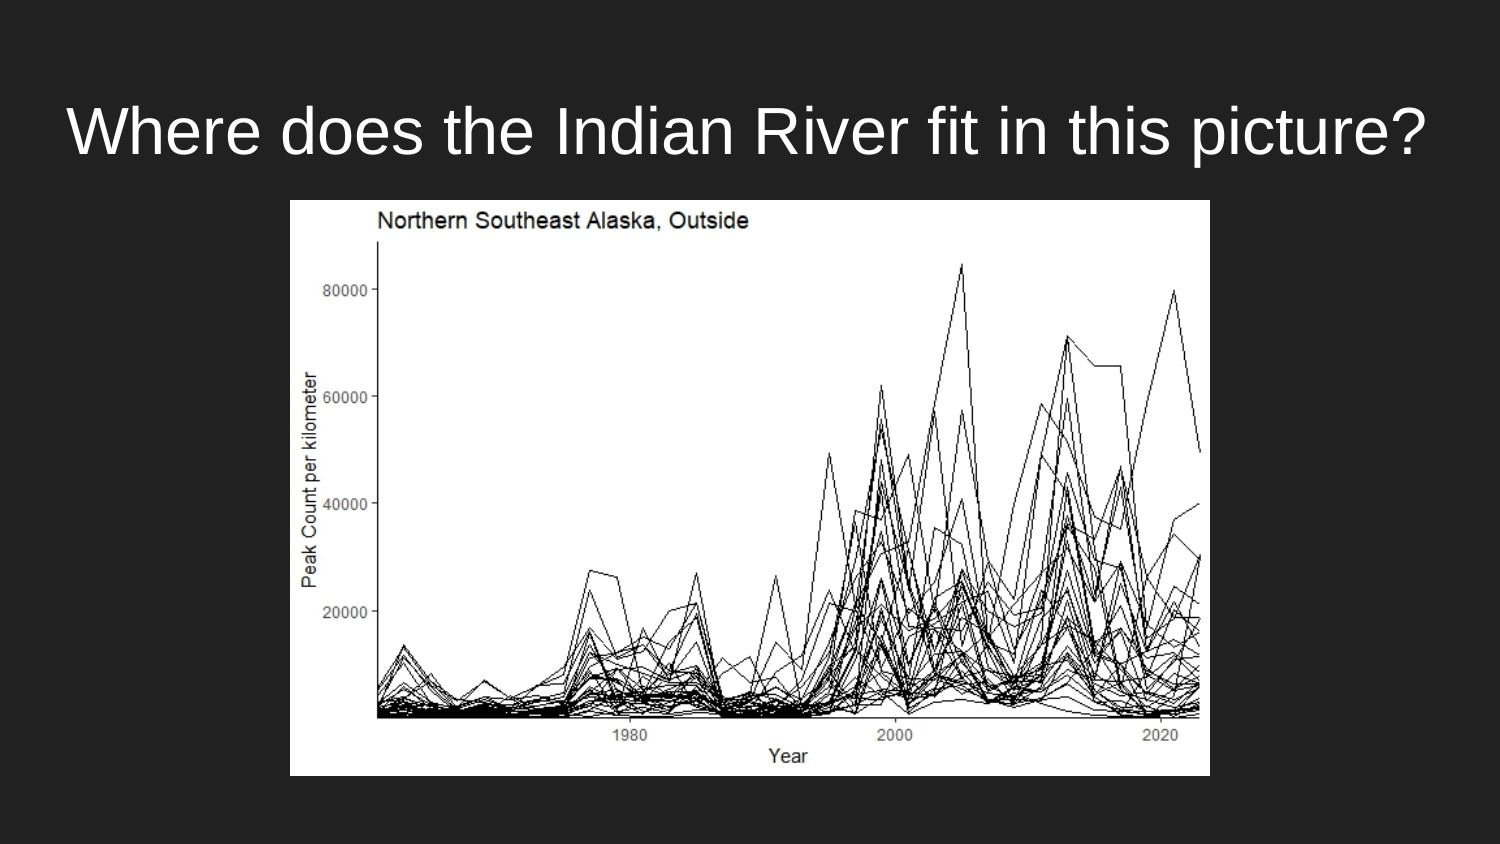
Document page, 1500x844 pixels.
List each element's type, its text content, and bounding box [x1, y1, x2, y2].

picture [290, 200, 1210, 776]
title Where does the Indian River fit in this picture? [51, 72, 1449, 167]
